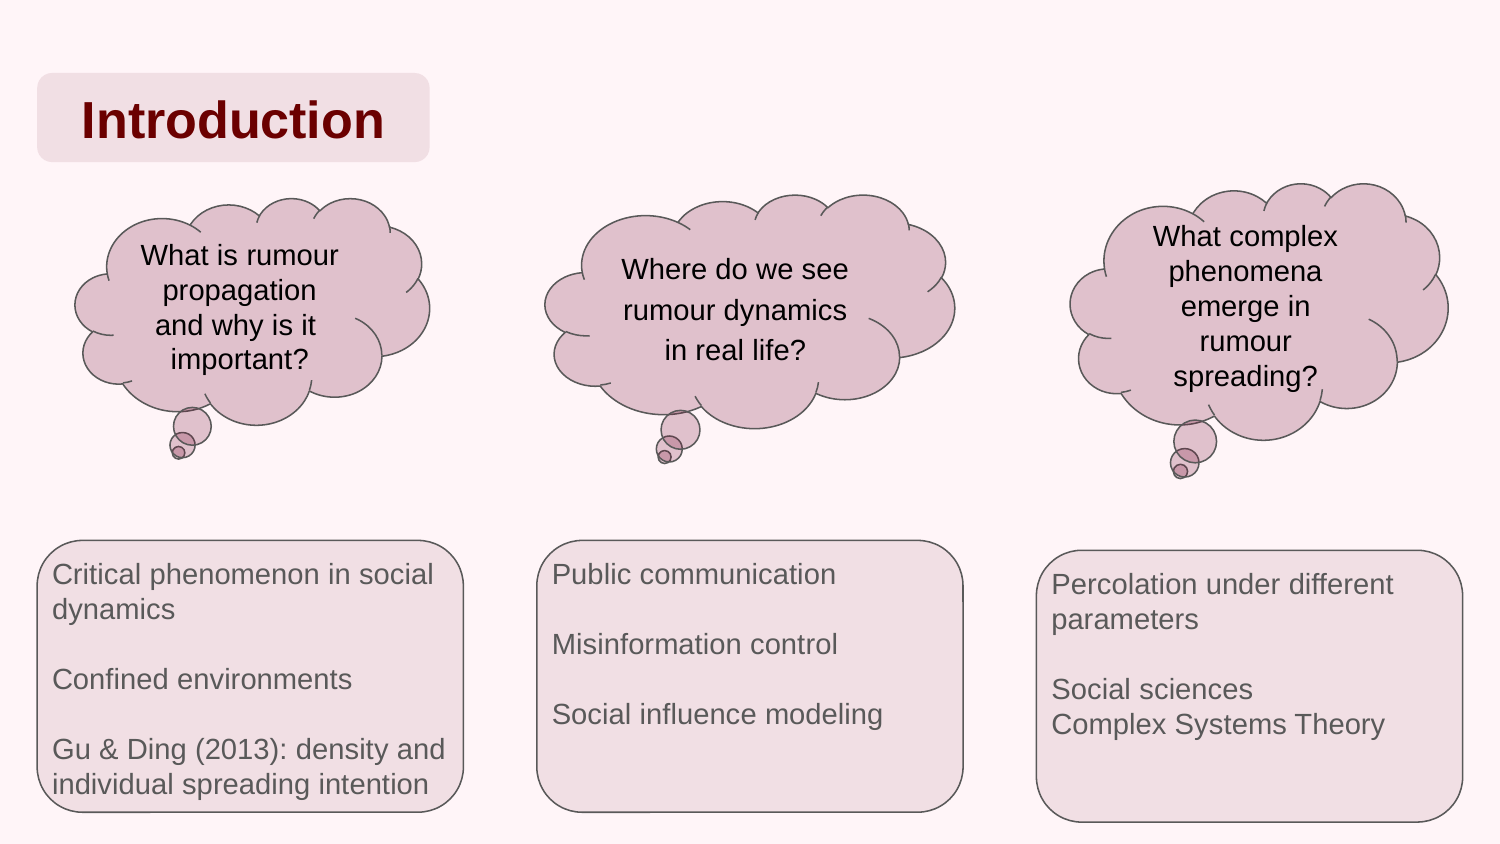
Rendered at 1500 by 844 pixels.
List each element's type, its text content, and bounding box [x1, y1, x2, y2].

text_box What is rumour propagation and why is it important? [74, 198, 430, 460]
text_box What complex phenomena emerge in rumour spreading? [1070, 183, 1449, 479]
text_box Where do we see rumour dynamics in real life? [544, 195, 955, 464]
text_box Percolation under different parameters Social sciences Complex Systems Theory [1036, 550, 1463, 823]
text_box Critical phenomenon in social dynamics Confined environments Gu & Ding (2013): density and individual spreading intention [37, 540, 464, 813]
text_box Public communication Misinformation control Social influence modeling [536, 540, 964, 813]
text_box Introduction [37, 72, 430, 163]
